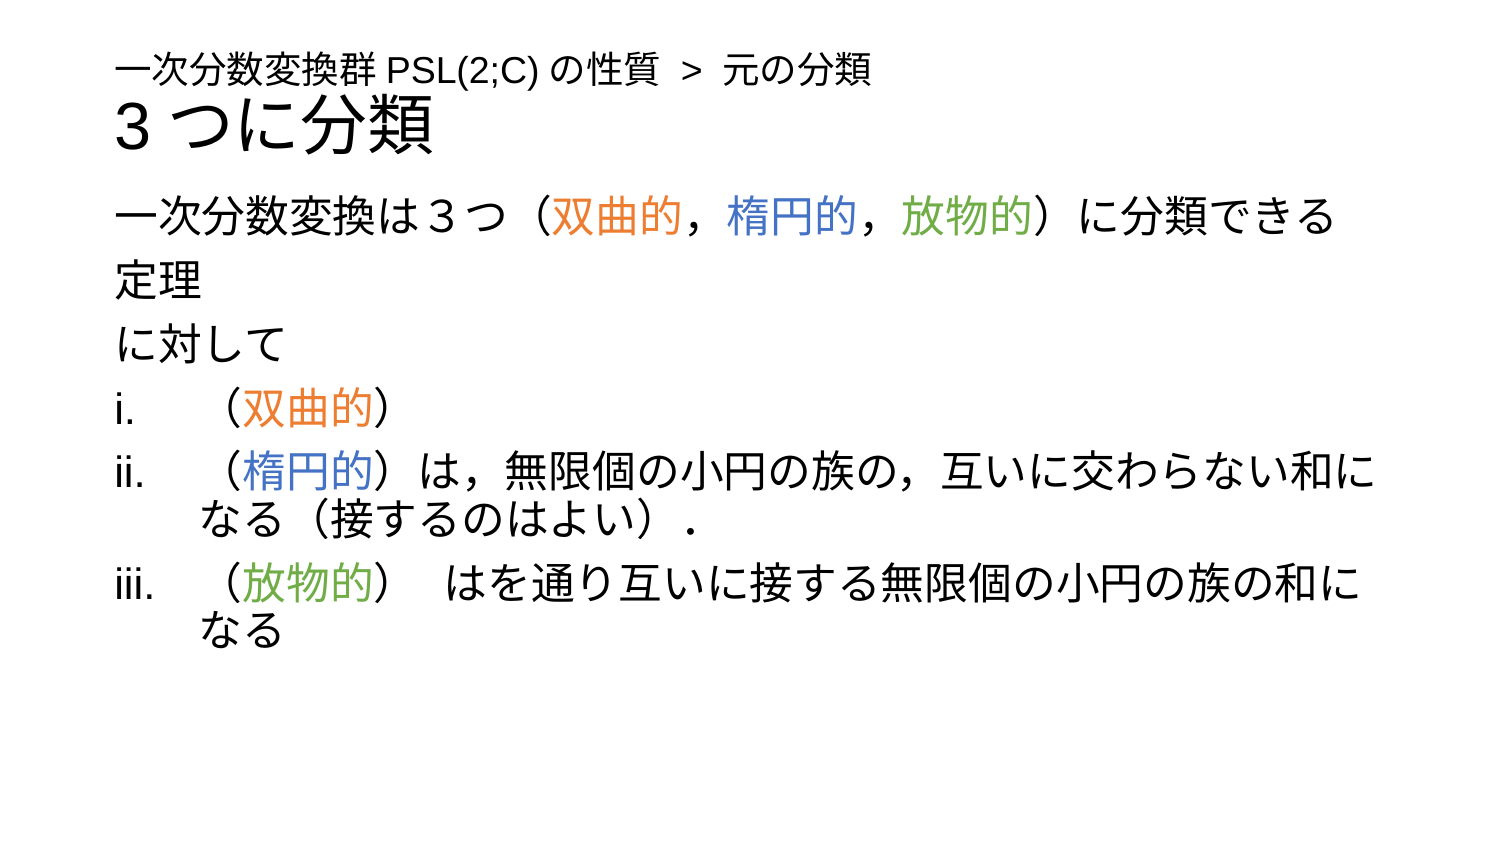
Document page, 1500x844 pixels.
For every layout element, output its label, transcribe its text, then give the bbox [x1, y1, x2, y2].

title 一次分数変換群PSL(2;C)の性質 > 元の分類 3つに分類 [103, 25, 1397, 189]
